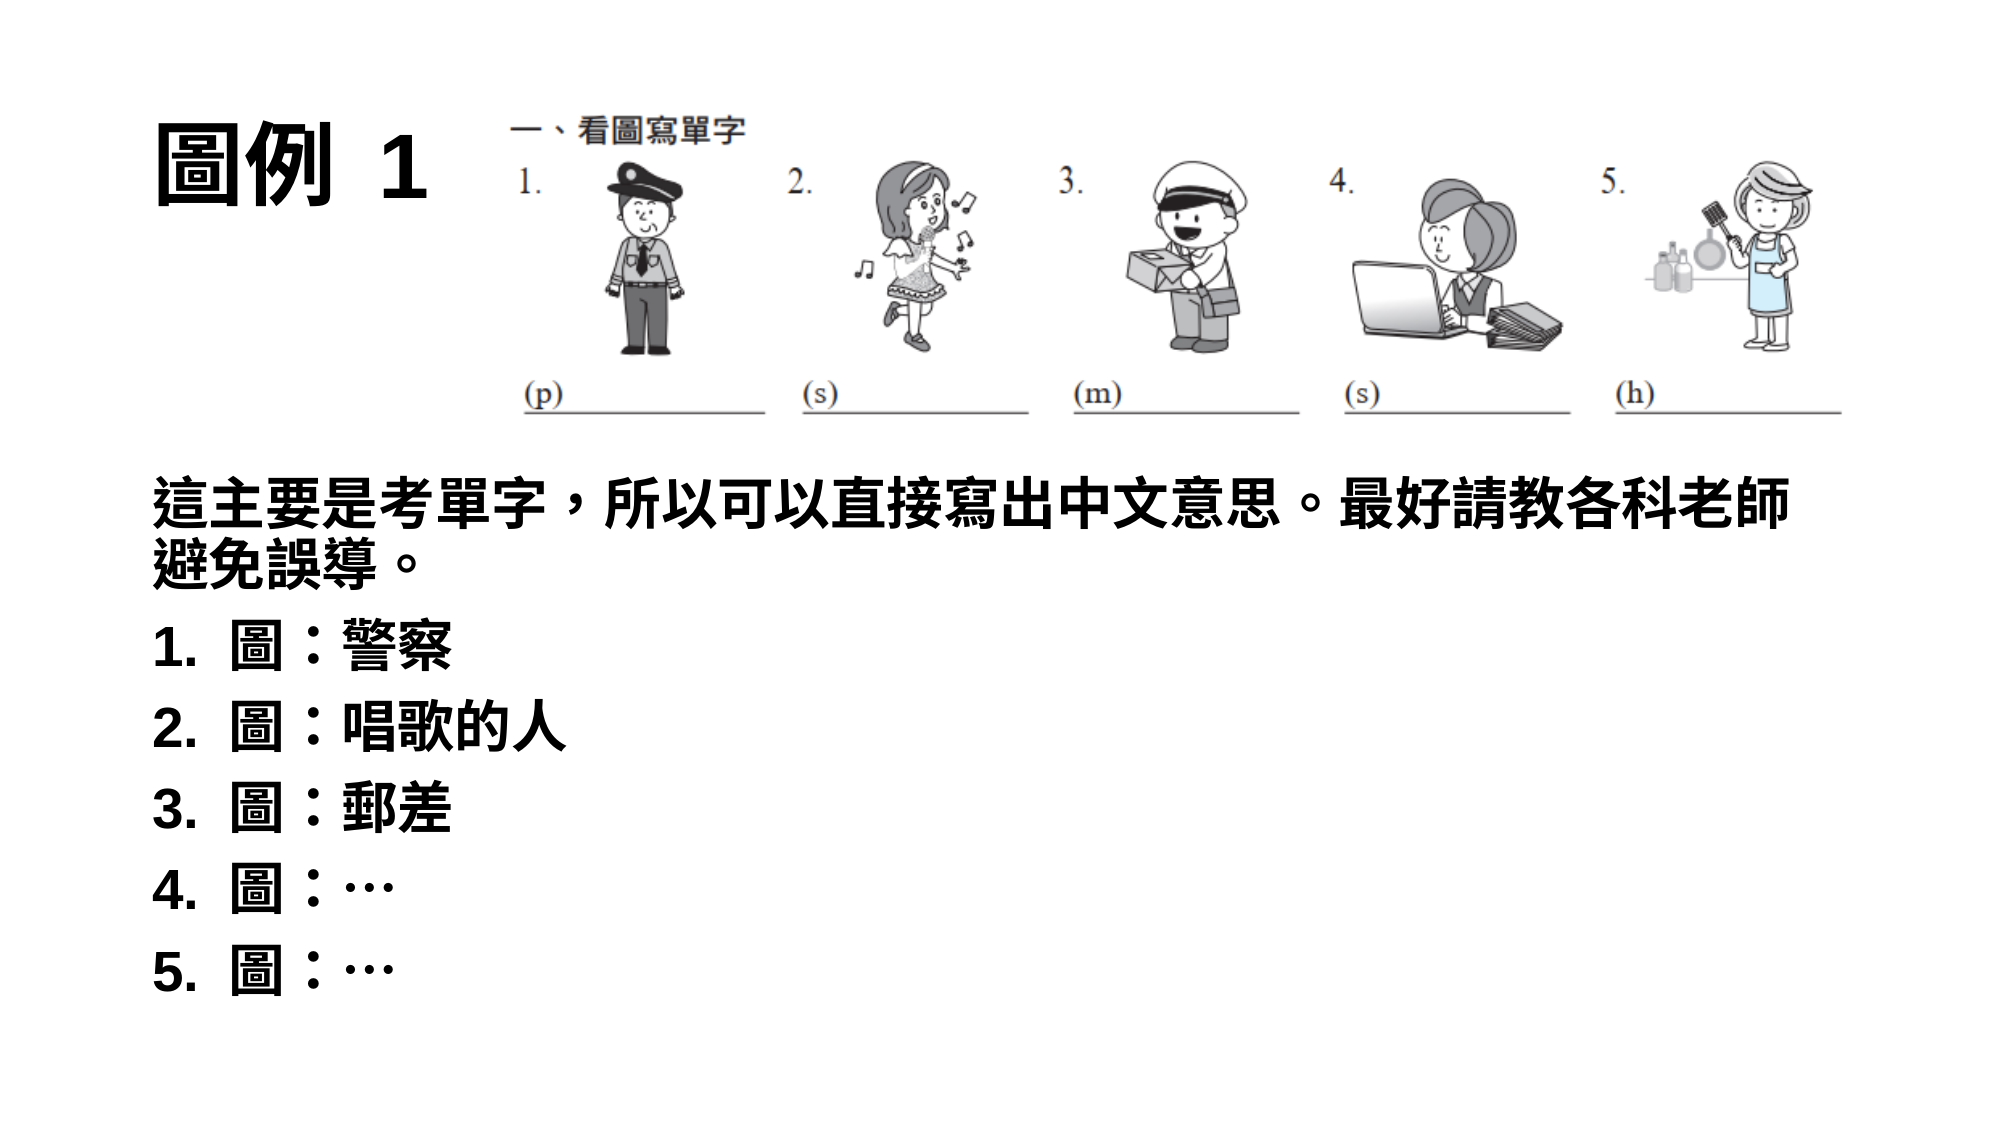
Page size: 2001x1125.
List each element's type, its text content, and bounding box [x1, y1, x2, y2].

picture [482, 92, 1863, 437]
list 這主要是考單字，所以可以直接寫出中文意思。最好請教各科老師避免誤導。 1. 圖：警察 2. 圖：唱歌的人 3. 圖：郵差 4. 圖：… 5. 圖：… [137, 468, 1863, 1014]
title 圖例 1 [137, 59, 1863, 278]
